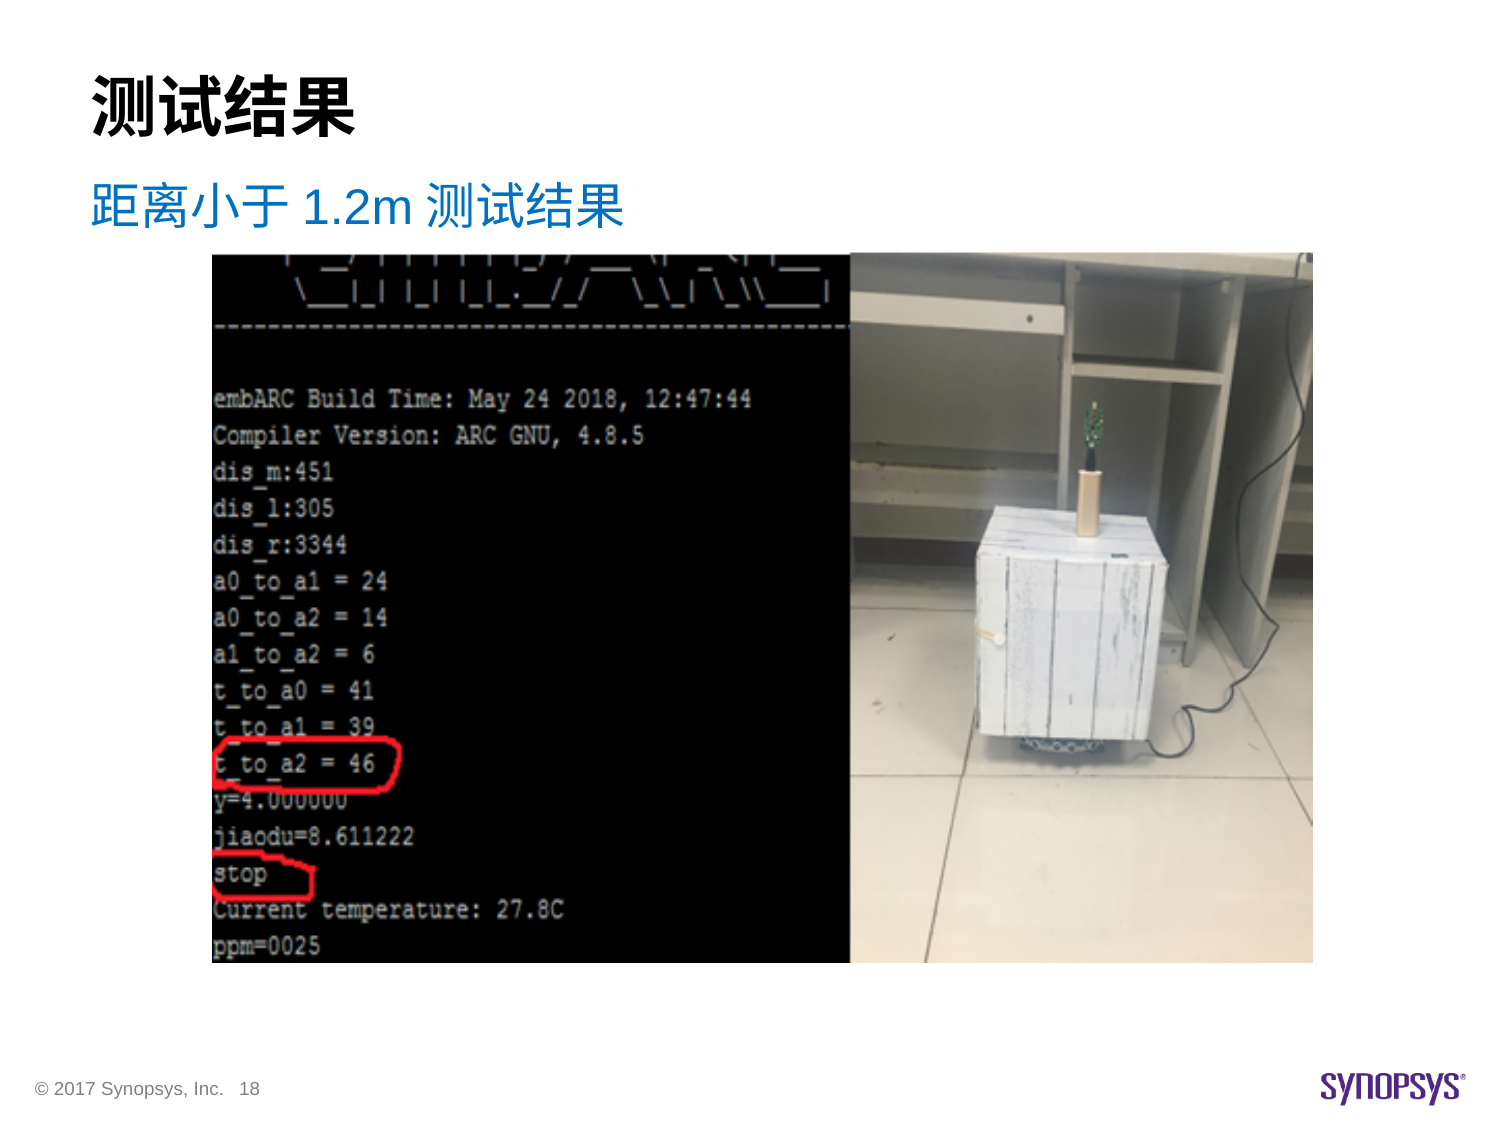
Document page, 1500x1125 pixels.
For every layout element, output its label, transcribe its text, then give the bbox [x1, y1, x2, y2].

title 测试结果 [75, 11, 1500, 199]
picture [1321, 1073, 1466, 1108]
picture [212, 249, 1313, 963]
list 距离小于1.2m测试结果 [75, 167, 1425, 963]
